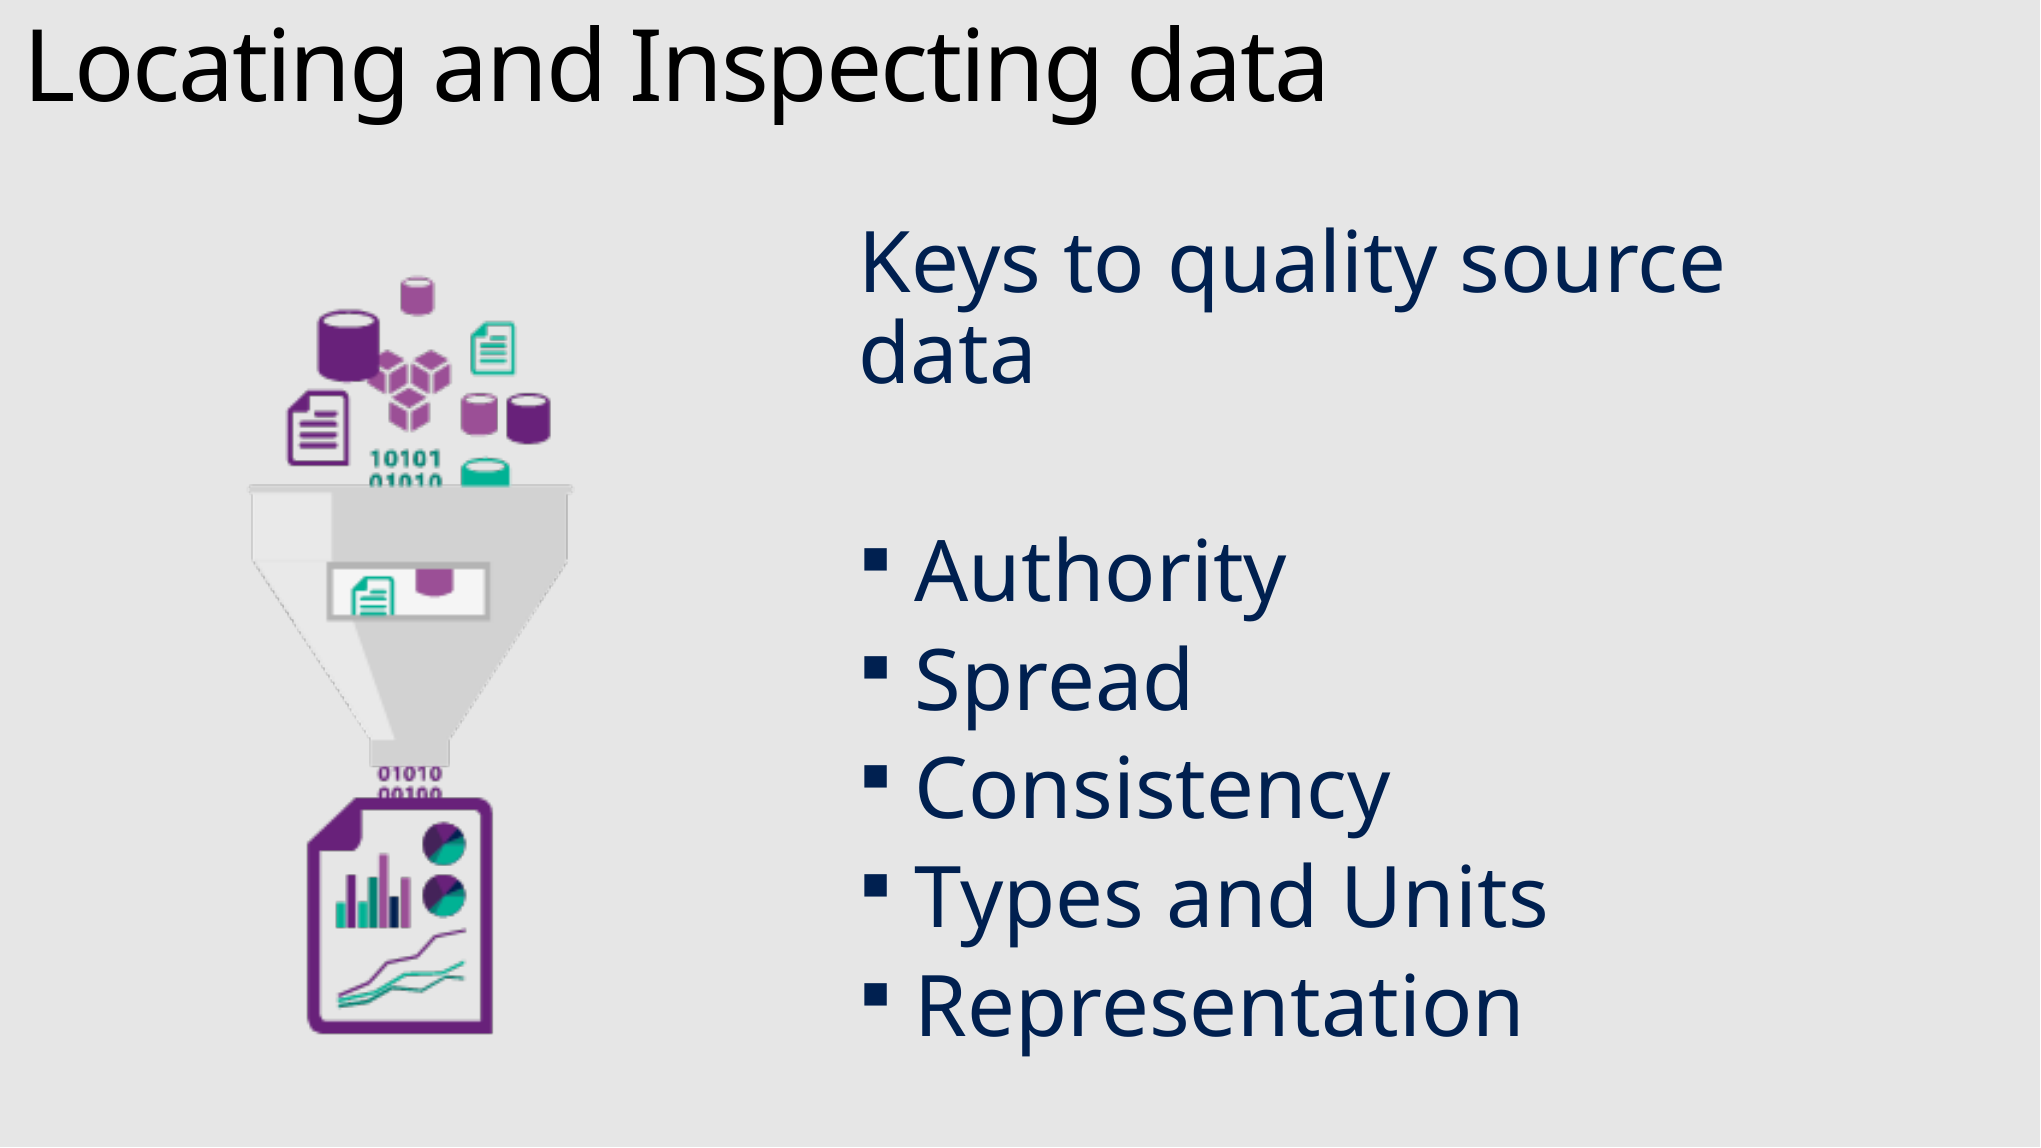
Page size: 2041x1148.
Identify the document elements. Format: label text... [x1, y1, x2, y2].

text_box Keys to quality source data Authority Spread Consistency Types and Units Representation [915, 203, 1847, 1070]
title Locating and Inspecting data [0, 0, 2041, 135]
picture [0, 151, 915, 1148]
